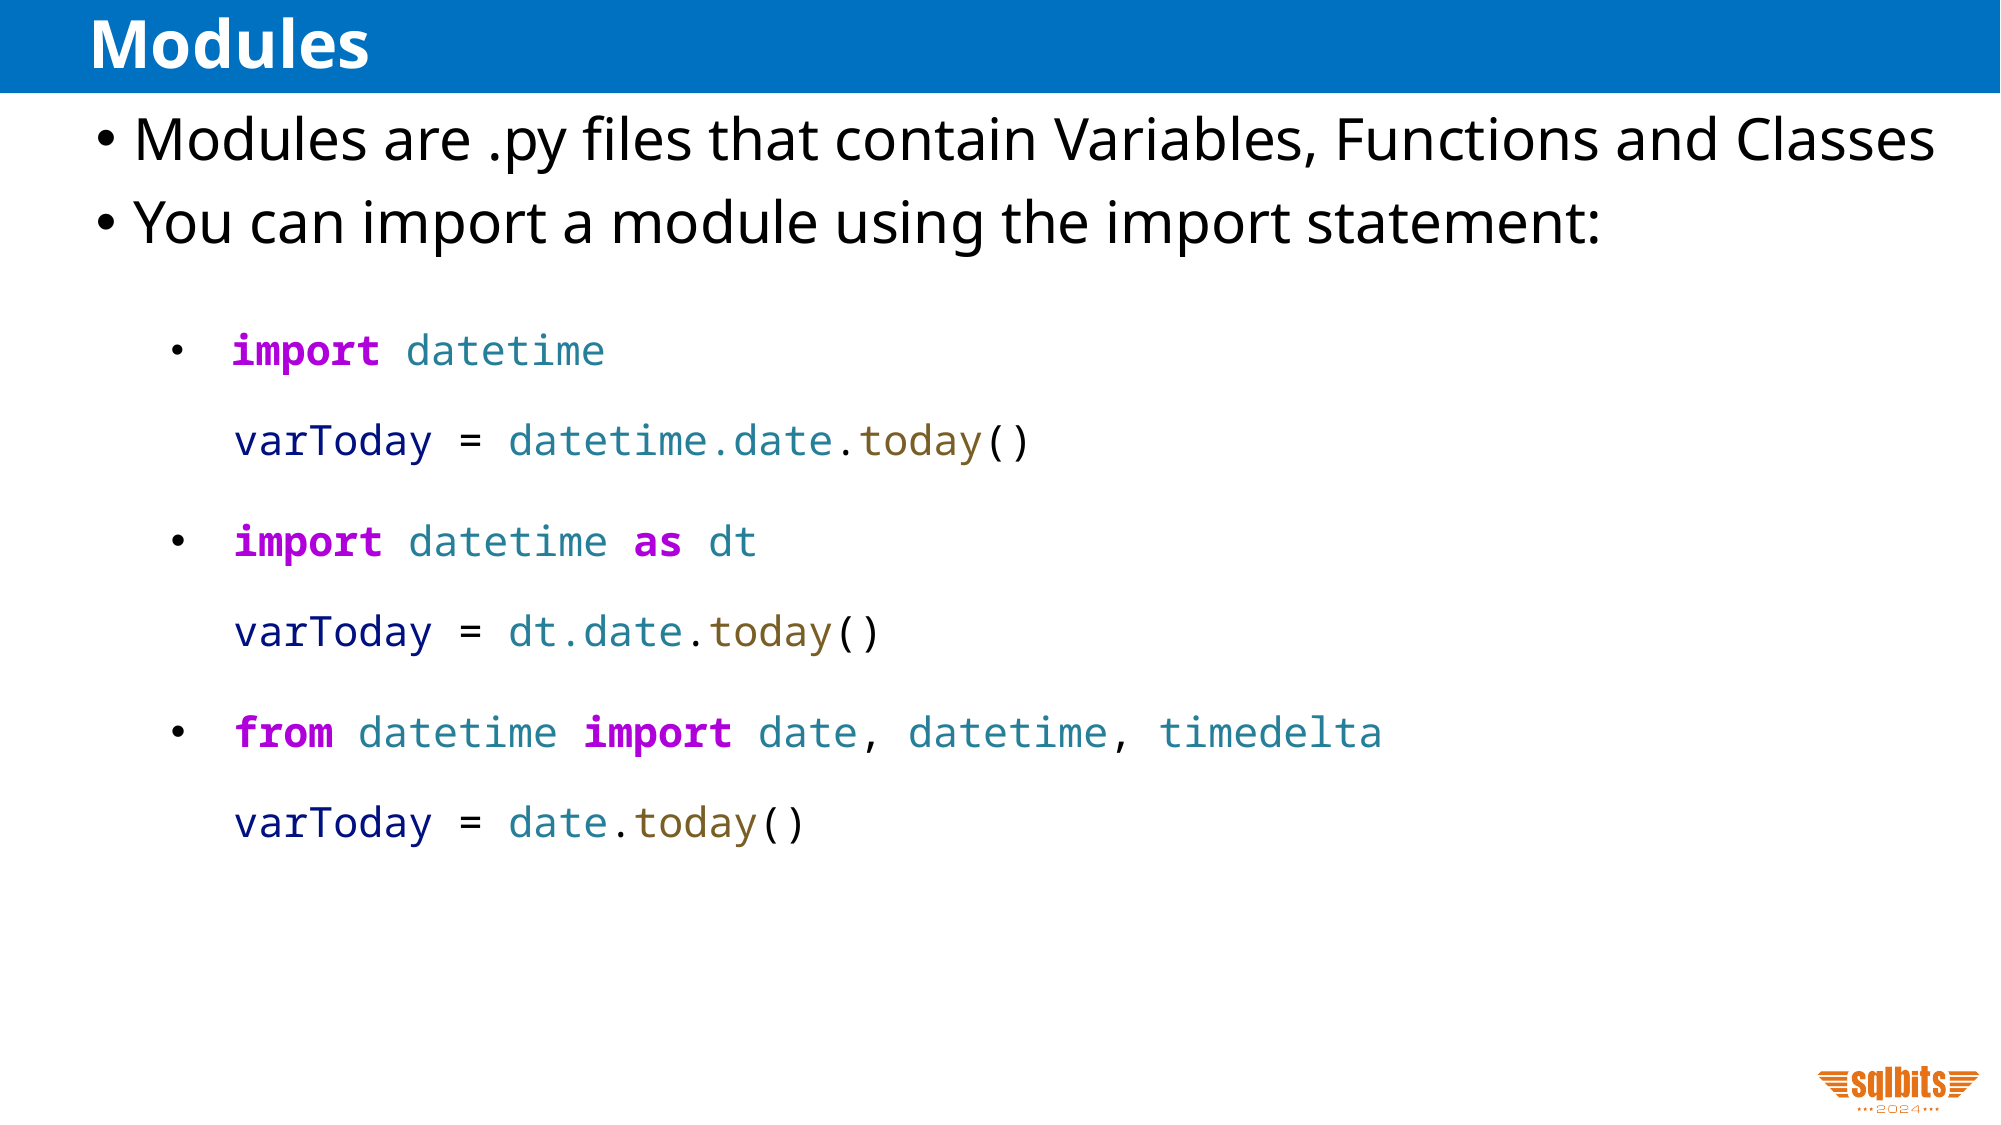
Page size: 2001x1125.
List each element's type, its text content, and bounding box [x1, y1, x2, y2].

title Modules [0, 0, 2000, 94]
picture [1817, 1066, 1980, 1113]
list Modules are .py files that contain Variables, Functions and Classes You can import a module using the import statement: import datetime varToday = datetime.date.today() import datetime as dt varToday = dt.date.today() from datetime import date, datetime, timedelta varToday = date.today() [80, 102, 1980, 987]
